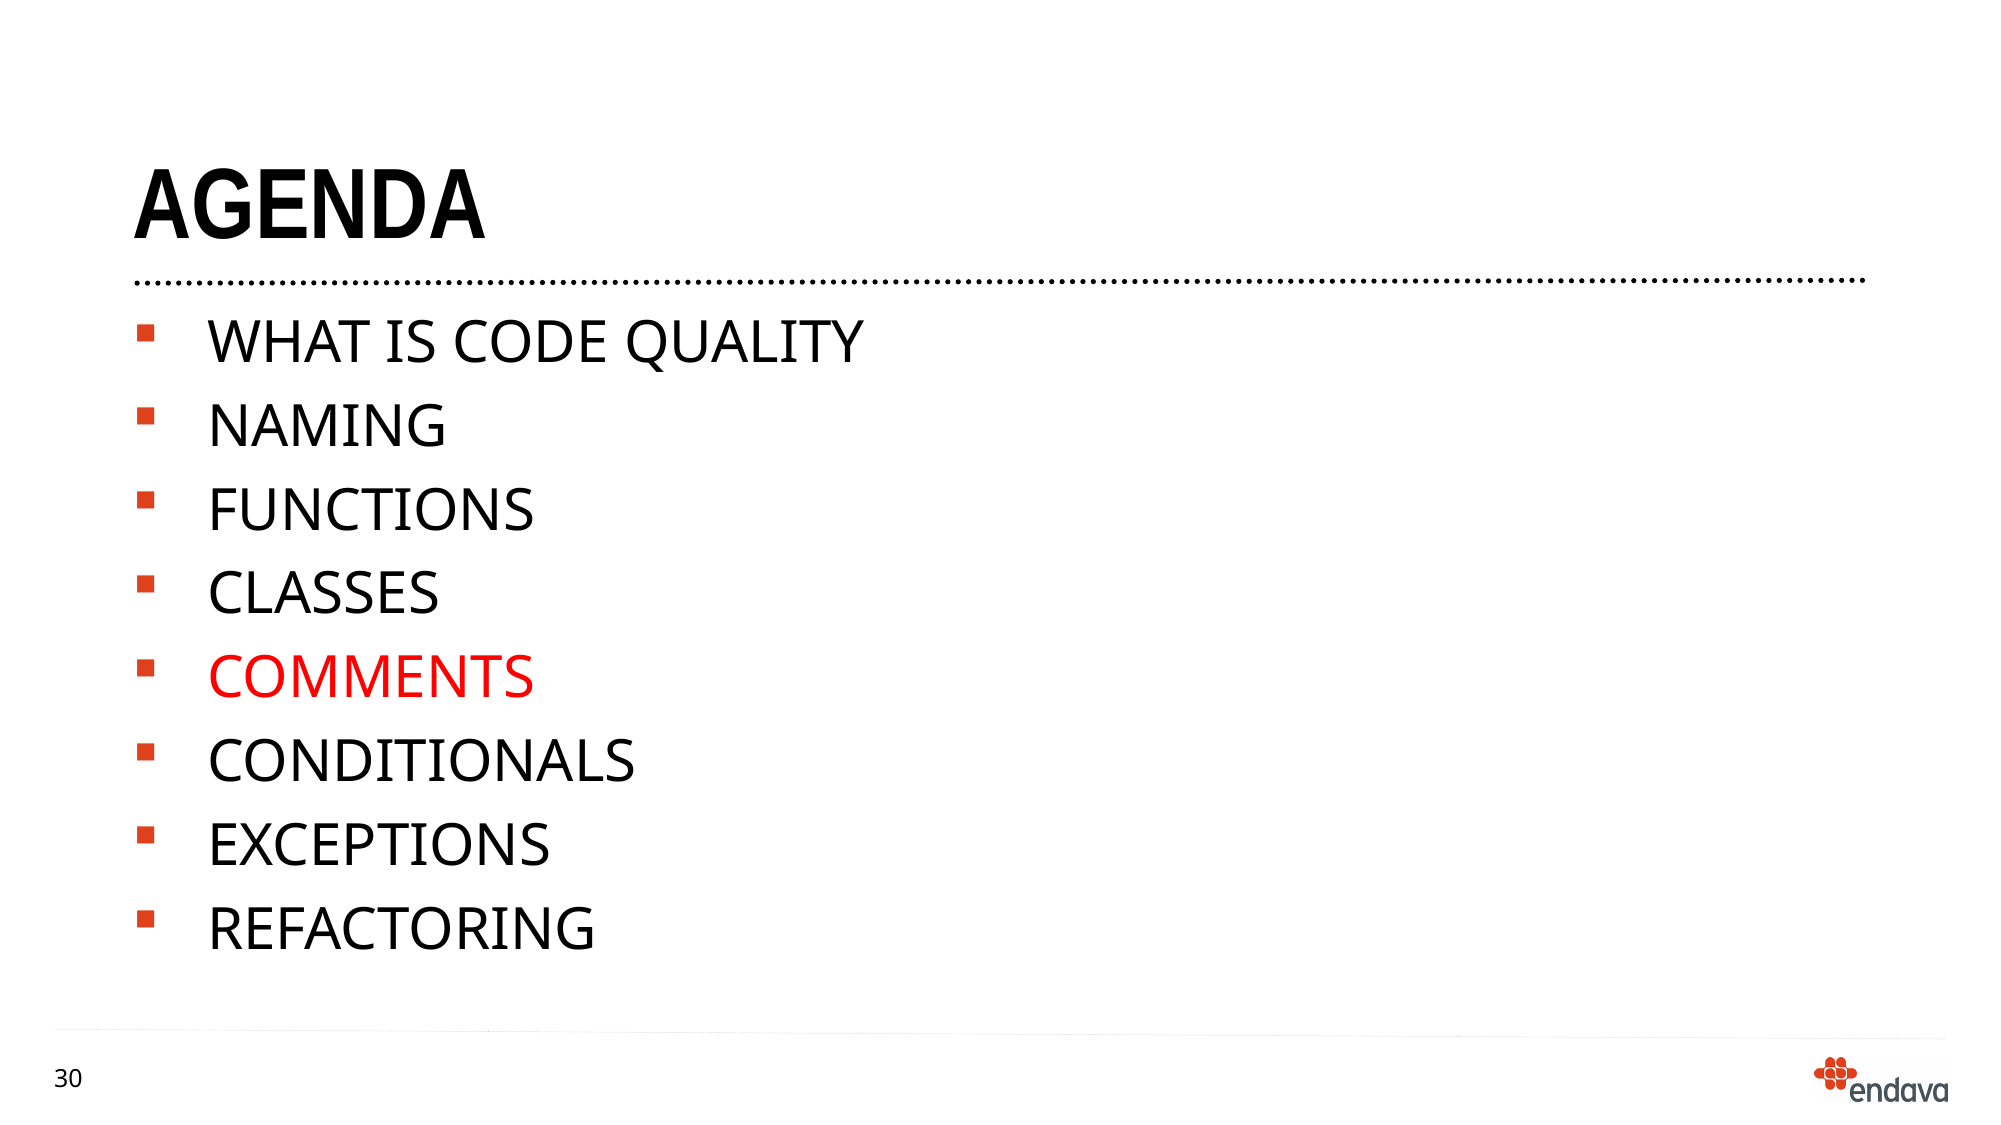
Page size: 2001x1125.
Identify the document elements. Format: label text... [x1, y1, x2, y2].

picture [1814, 1057, 1948, 1102]
list What is code quality NAMING Functions Classes COMMENTS CONDITIONALS Exceptions REFACTORING [132, 304, 1717, 1078]
title agenda [132, 163, 819, 272]
